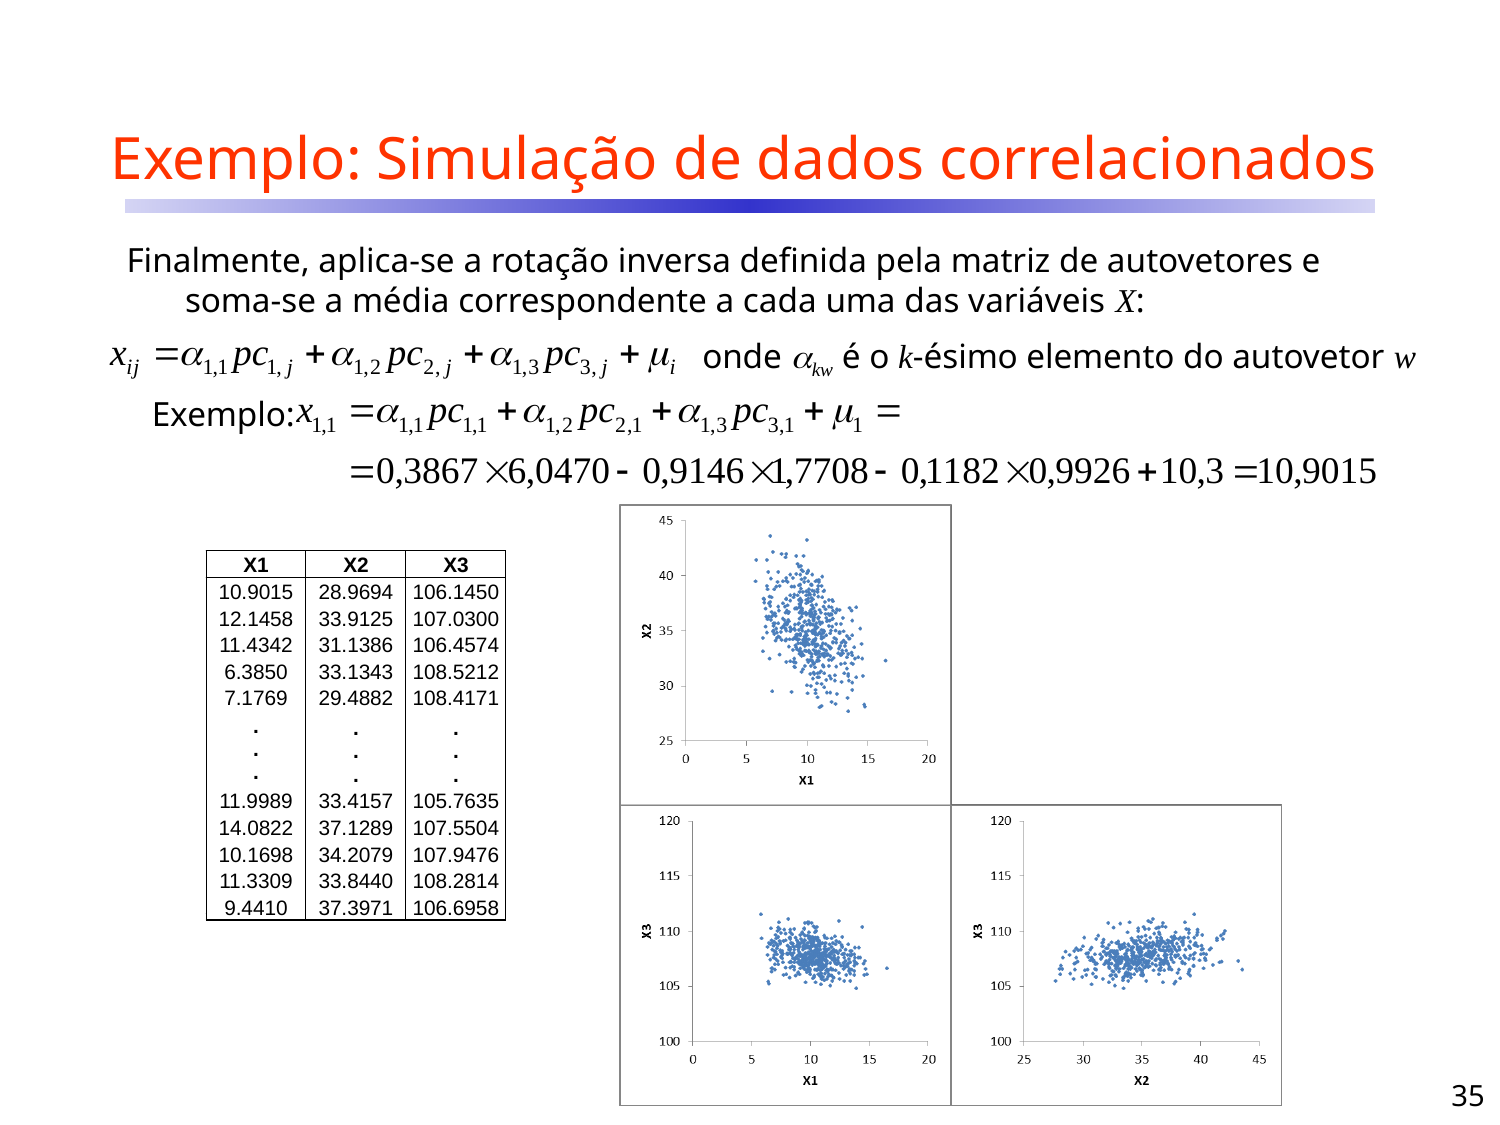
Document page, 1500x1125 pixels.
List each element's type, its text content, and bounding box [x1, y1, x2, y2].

table_cell 12.1458 [207, 604, 305, 631]
table_cell 106.6958 [406, 893, 505, 919]
table_cell 34.2079 [306, 840, 405, 867]
picture [618, 504, 1282, 1107]
text_box Finalmente, aplica-se a rotação inversa definida pela matriz de autovetores e soma-se a média correspondente a cada uma das variáveis X: [111, 231, 1424, 327]
table_cell 31.1386 [306, 631, 405, 657]
table_cell 10.1698 [207, 840, 305, 867]
slide_number 35 [1187, 1049, 1500, 1125]
table_cell 33.1343 [306, 657, 405, 684]
table_cell 37.1289 [306, 813, 405, 840]
table_cell 105.7635 [406, 787, 505, 813]
table_cell 14.0822 [207, 813, 305, 840]
table_cell 108.4171 [406, 684, 505, 710]
table_cell 37.3971 [306, 893, 405, 919]
table_cell 29.4882 [306, 684, 405, 710]
text_box Exemplo: [137, 394, 283, 441]
table_cell 107.5504 [406, 813, 505, 840]
table_cell . . . [207, 710, 305, 787]
table_cell 11.3309 [207, 867, 305, 893]
table_cell 10.9015 [207, 578, 305, 604]
table_cell 11.9989 [207, 787, 305, 813]
table_header X3 [406, 551, 505, 577]
table_cell 28.9694 [306, 578, 405, 604]
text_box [102, 327, 685, 388]
table_header X1 [207, 551, 305, 577]
table_cell 7.1769 [207, 684, 305, 710]
table_cell 106.4574 [406, 631, 505, 657]
table_cell 11.4342 [207, 631, 305, 657]
table_cell 33.8440 [306, 867, 405, 893]
table_header X2 [306, 551, 405, 577]
table_cell 33.4157 [306, 787, 405, 813]
table_cell 6.3850 [207, 657, 305, 684]
table_cell 107.0300 [406, 604, 505, 631]
table_cell 107.9476 [406, 840, 505, 867]
table_cell 33.9125 [306, 604, 405, 631]
table_cell 9.4410 [207, 893, 305, 919]
title Exemplo: Simulação de dados correlacionados [49, 99, 1438, 213]
table_cell . . . [406, 710, 505, 787]
table_cell . . . [306, 710, 405, 787]
table_cell 108.5212 [406, 657, 505, 684]
table_cell 106.1450 [406, 578, 505, 604]
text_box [289, 385, 1384, 499]
text_box onde kw é o k-ésimo elemento do autovetor w [687, 327, 1431, 388]
table_cell 108.2814 [406, 867, 505, 893]
